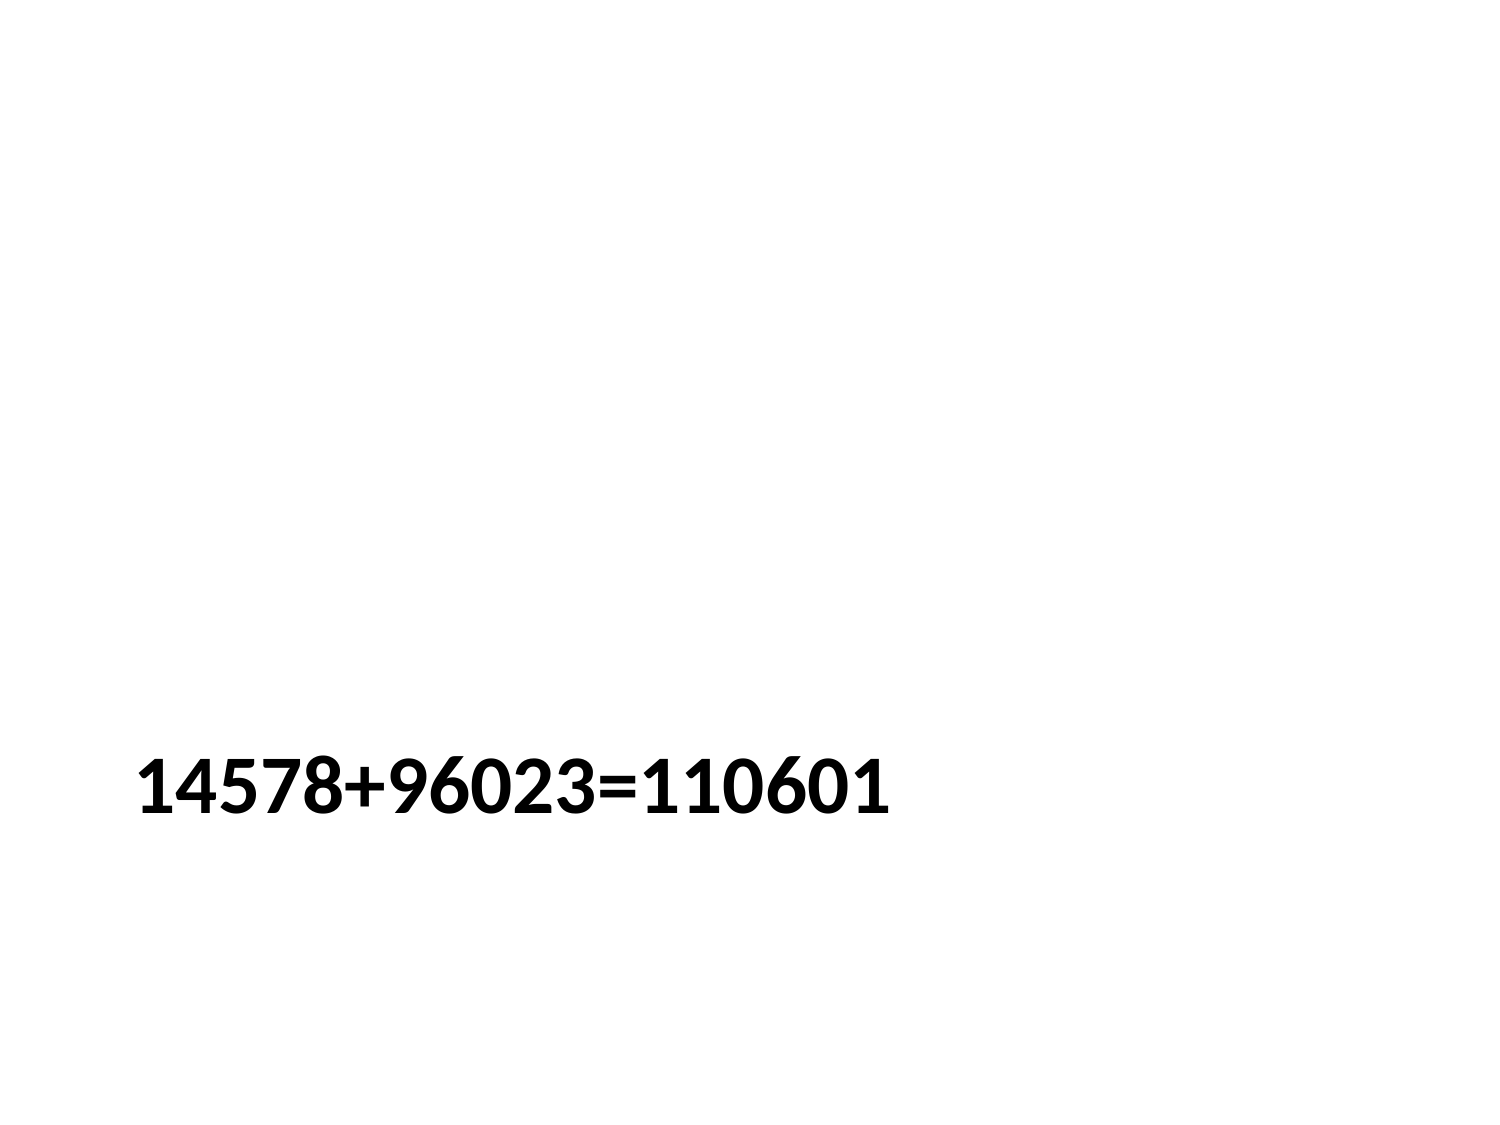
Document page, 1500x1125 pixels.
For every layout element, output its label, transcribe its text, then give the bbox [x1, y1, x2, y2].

title 14578+96023=110601 [118, 722, 1394, 947]
